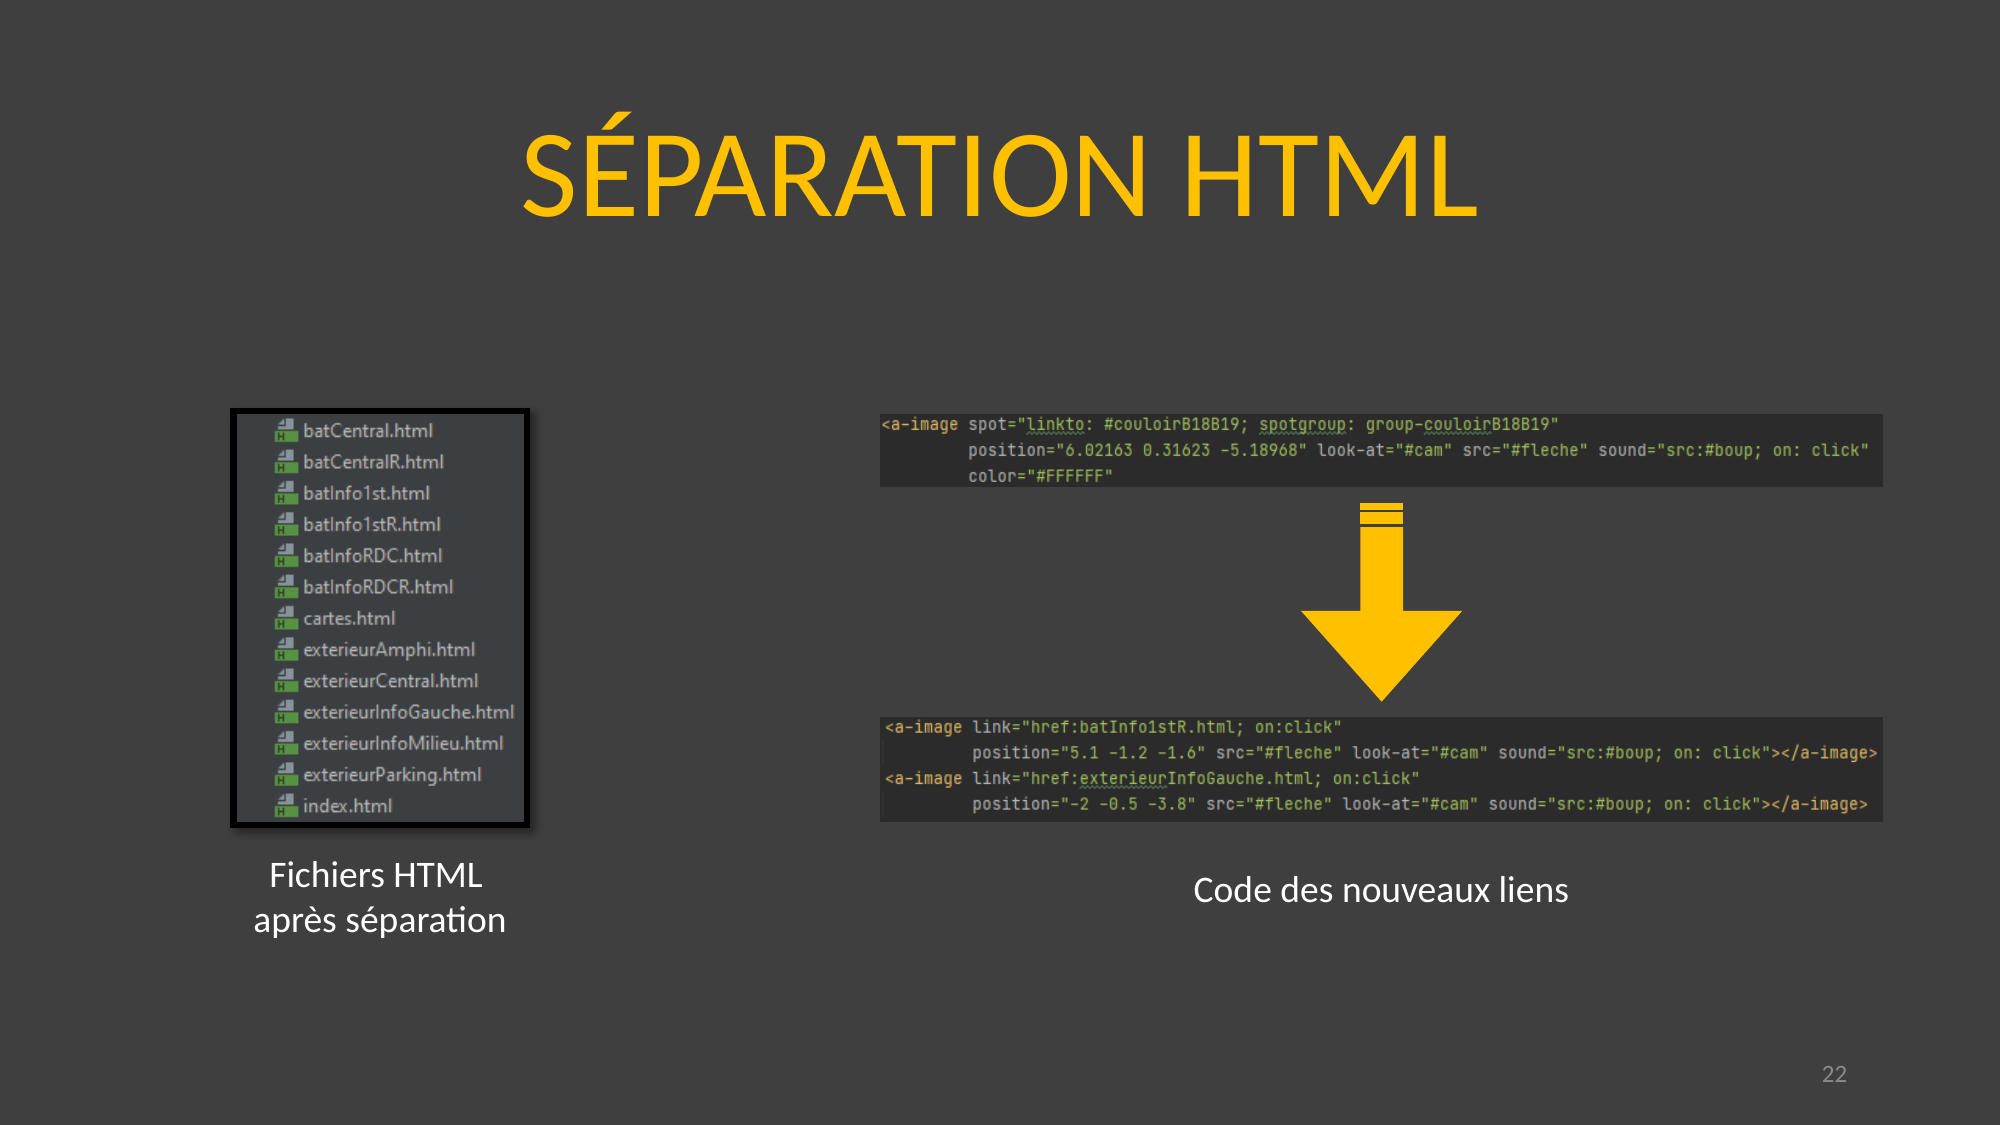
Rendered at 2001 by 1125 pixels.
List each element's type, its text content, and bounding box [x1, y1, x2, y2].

text_box [1300, 527, 1463, 702]
text_box [1360, 512, 1403, 524]
text_box Code des nouveaux liens [880, 857, 1883, 918]
slide_number 22 [1412, 1042, 1863, 1103]
text_box [1360, 503, 1403, 510]
picture [880, 717, 1883, 823]
picture [880, 414, 1883, 487]
picture [236, 414, 525, 823]
title SÉPARATION HTML [117, 52, 1883, 251]
text_box Fichiers HTML après séparation [188, 842, 573, 948]
